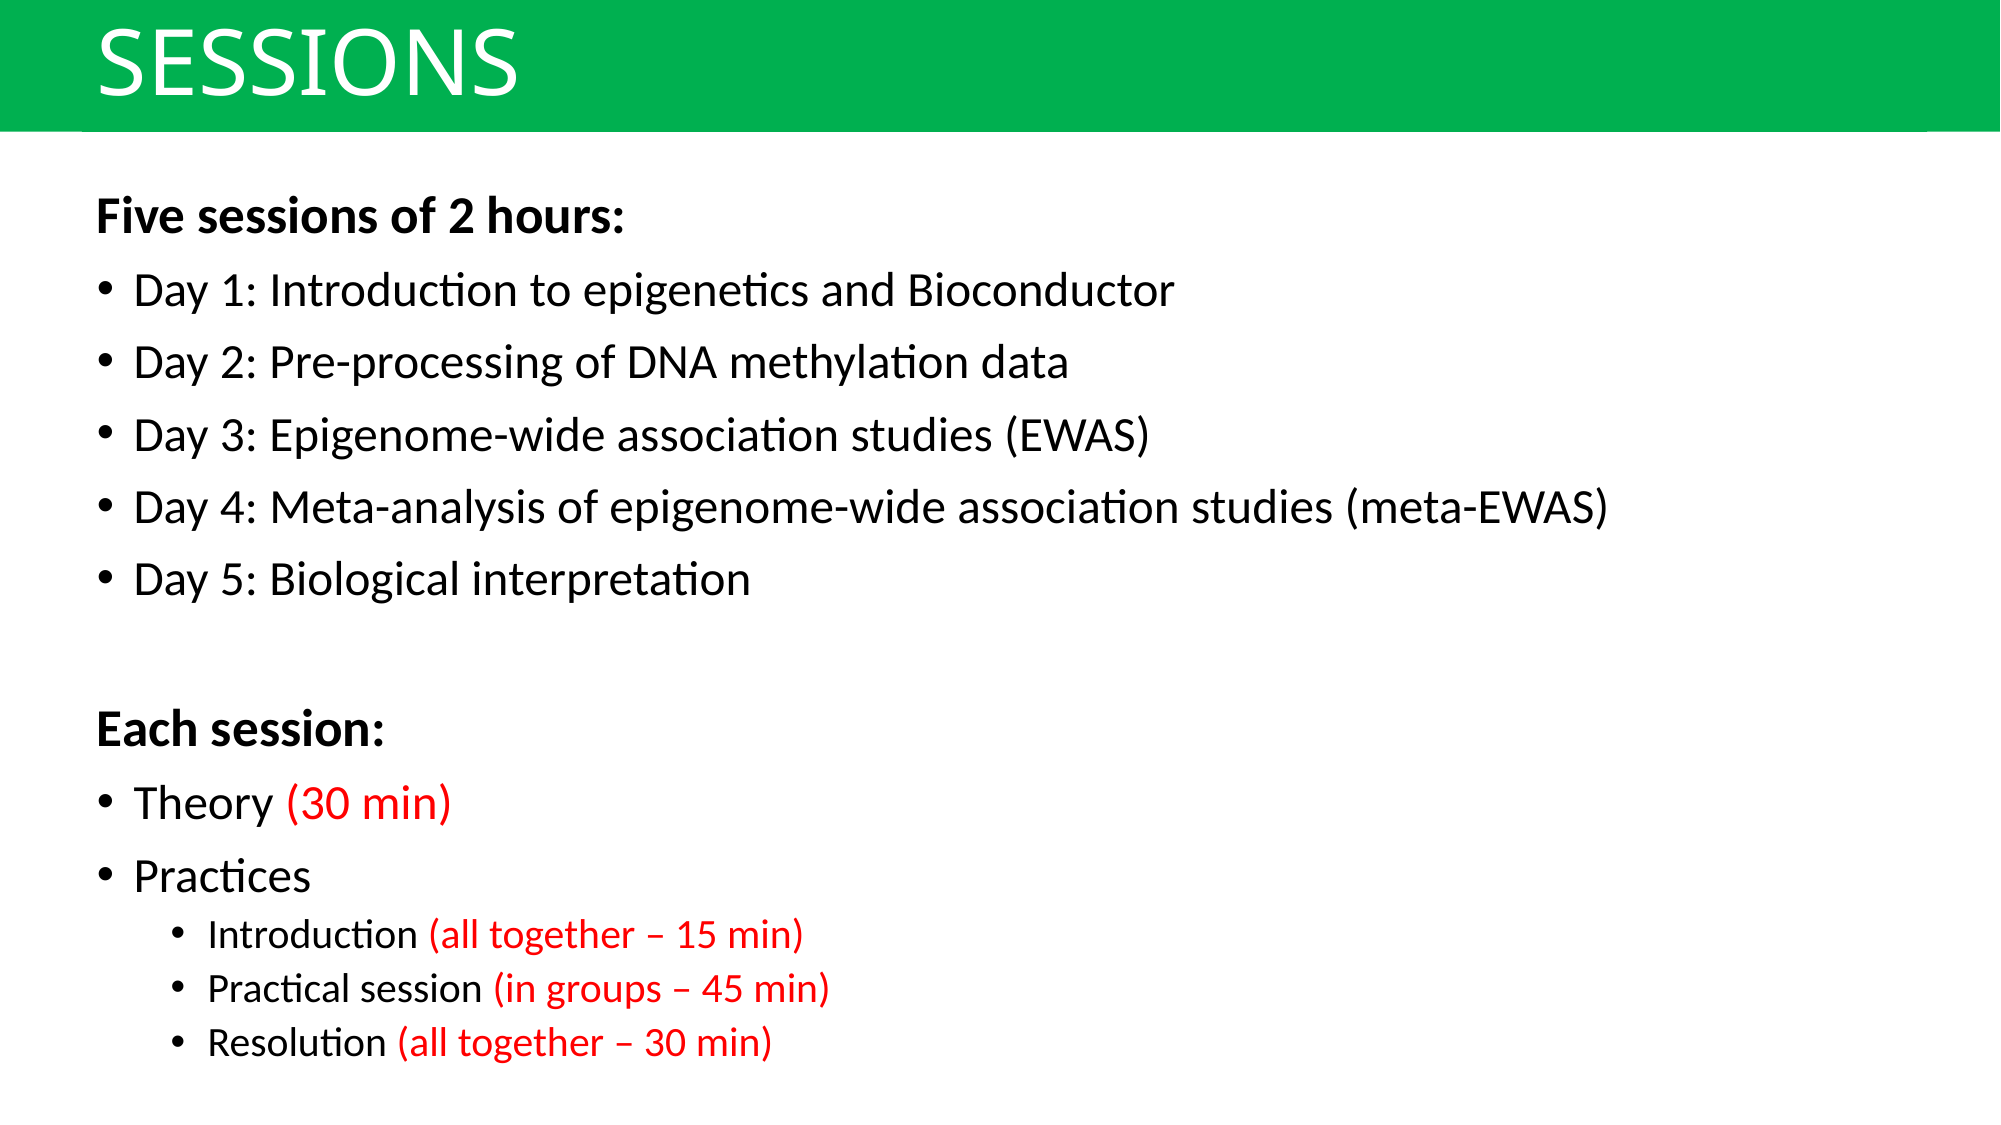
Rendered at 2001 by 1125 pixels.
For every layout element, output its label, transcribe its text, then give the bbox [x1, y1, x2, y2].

list Five sessions of 2 hours: Day 1: Introduction to epigenetics and Bioconductor Day 2: Pre-processing of DNA methylation data Day 3: Epigenome-wide association studies (EWAS) Day 4: Meta-analysis of epigenome-wide association studies (meta-EWAS) Day 5: Biological interpretation Each session: Theory (30 min) Practices Introduction (all together – 15 min) Practical session (in groups – 45 min) Resolution (all together – 30 min) [81, 180, 1928, 1082]
title SESSIONS [81, 0, 1928, 132]
text_box [0, 0, 2000, 133]
